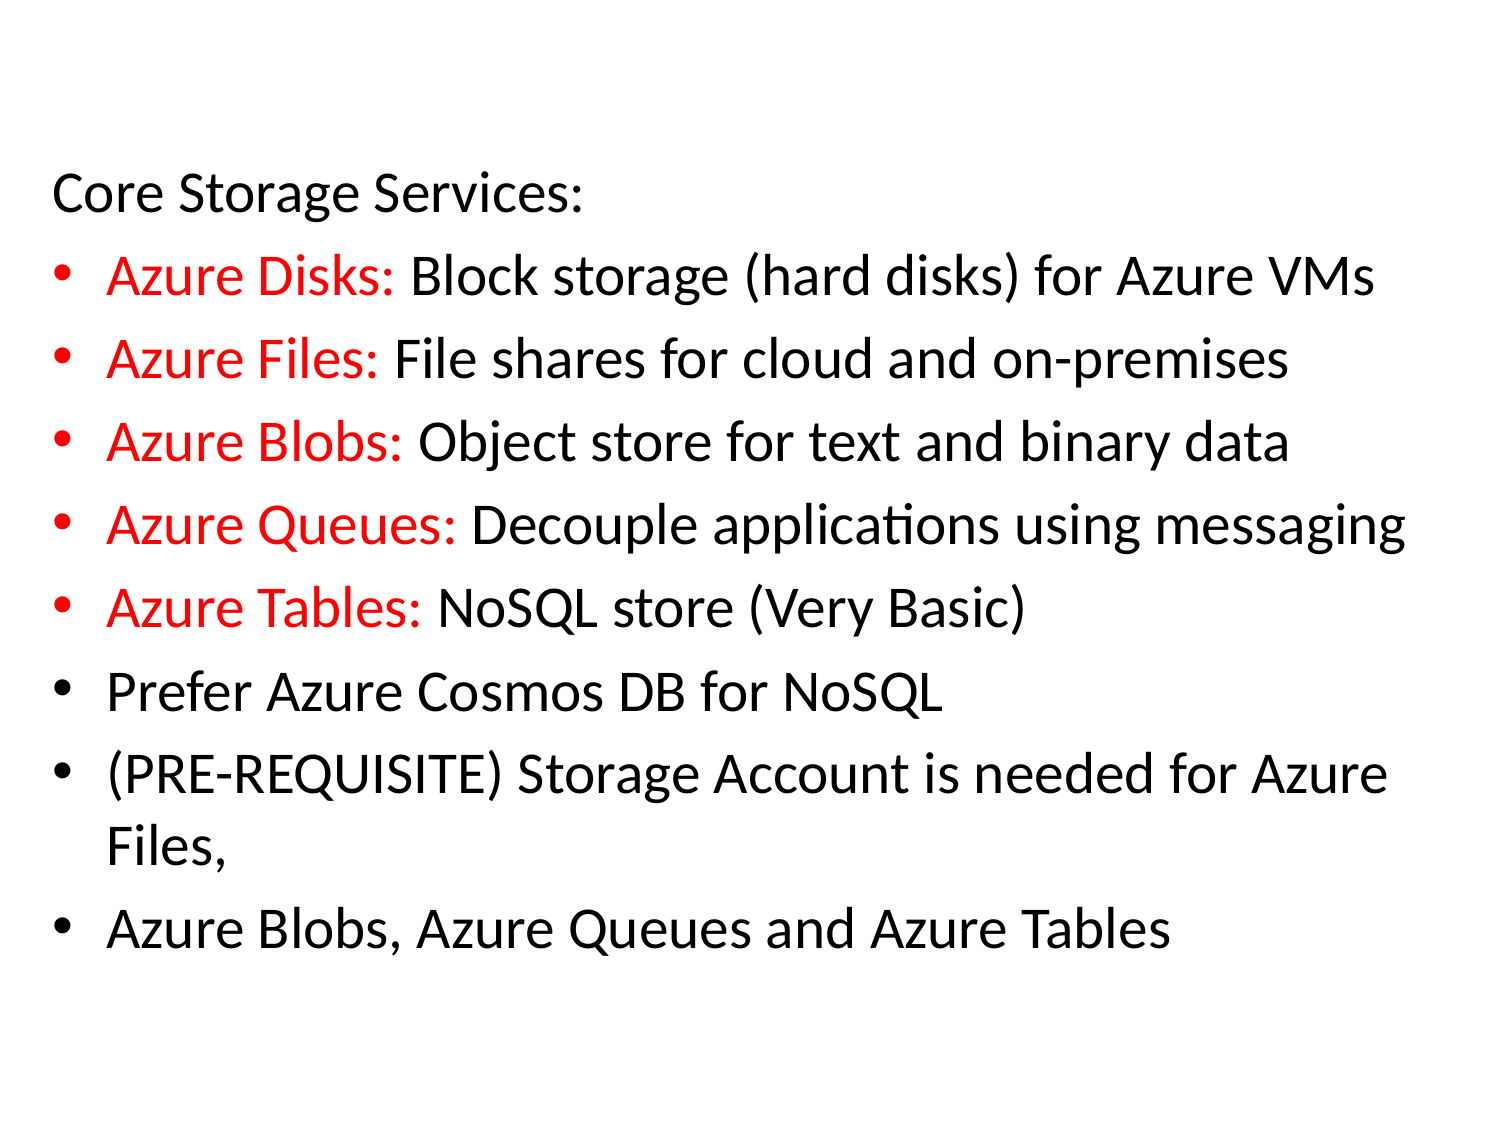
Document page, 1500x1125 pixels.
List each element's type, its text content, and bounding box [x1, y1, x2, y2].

list Core Storage Services: Azure Disks: Block storage (hard disks) for Azure VMs Azure Files: File shares for cloud and on-premises Azure Blobs: Object store for text and binary data Azure Queues: Decouple applications using messaging Azure Tables: NoSQL store (Very Basic) Prefer Azure Cosmos DB for NoSQL (PRE-REQUISITE) Storage Account is needed for Azure Files, Azure Blobs, Azure Queues and Azure Tables [37, 62, 1425, 1005]
